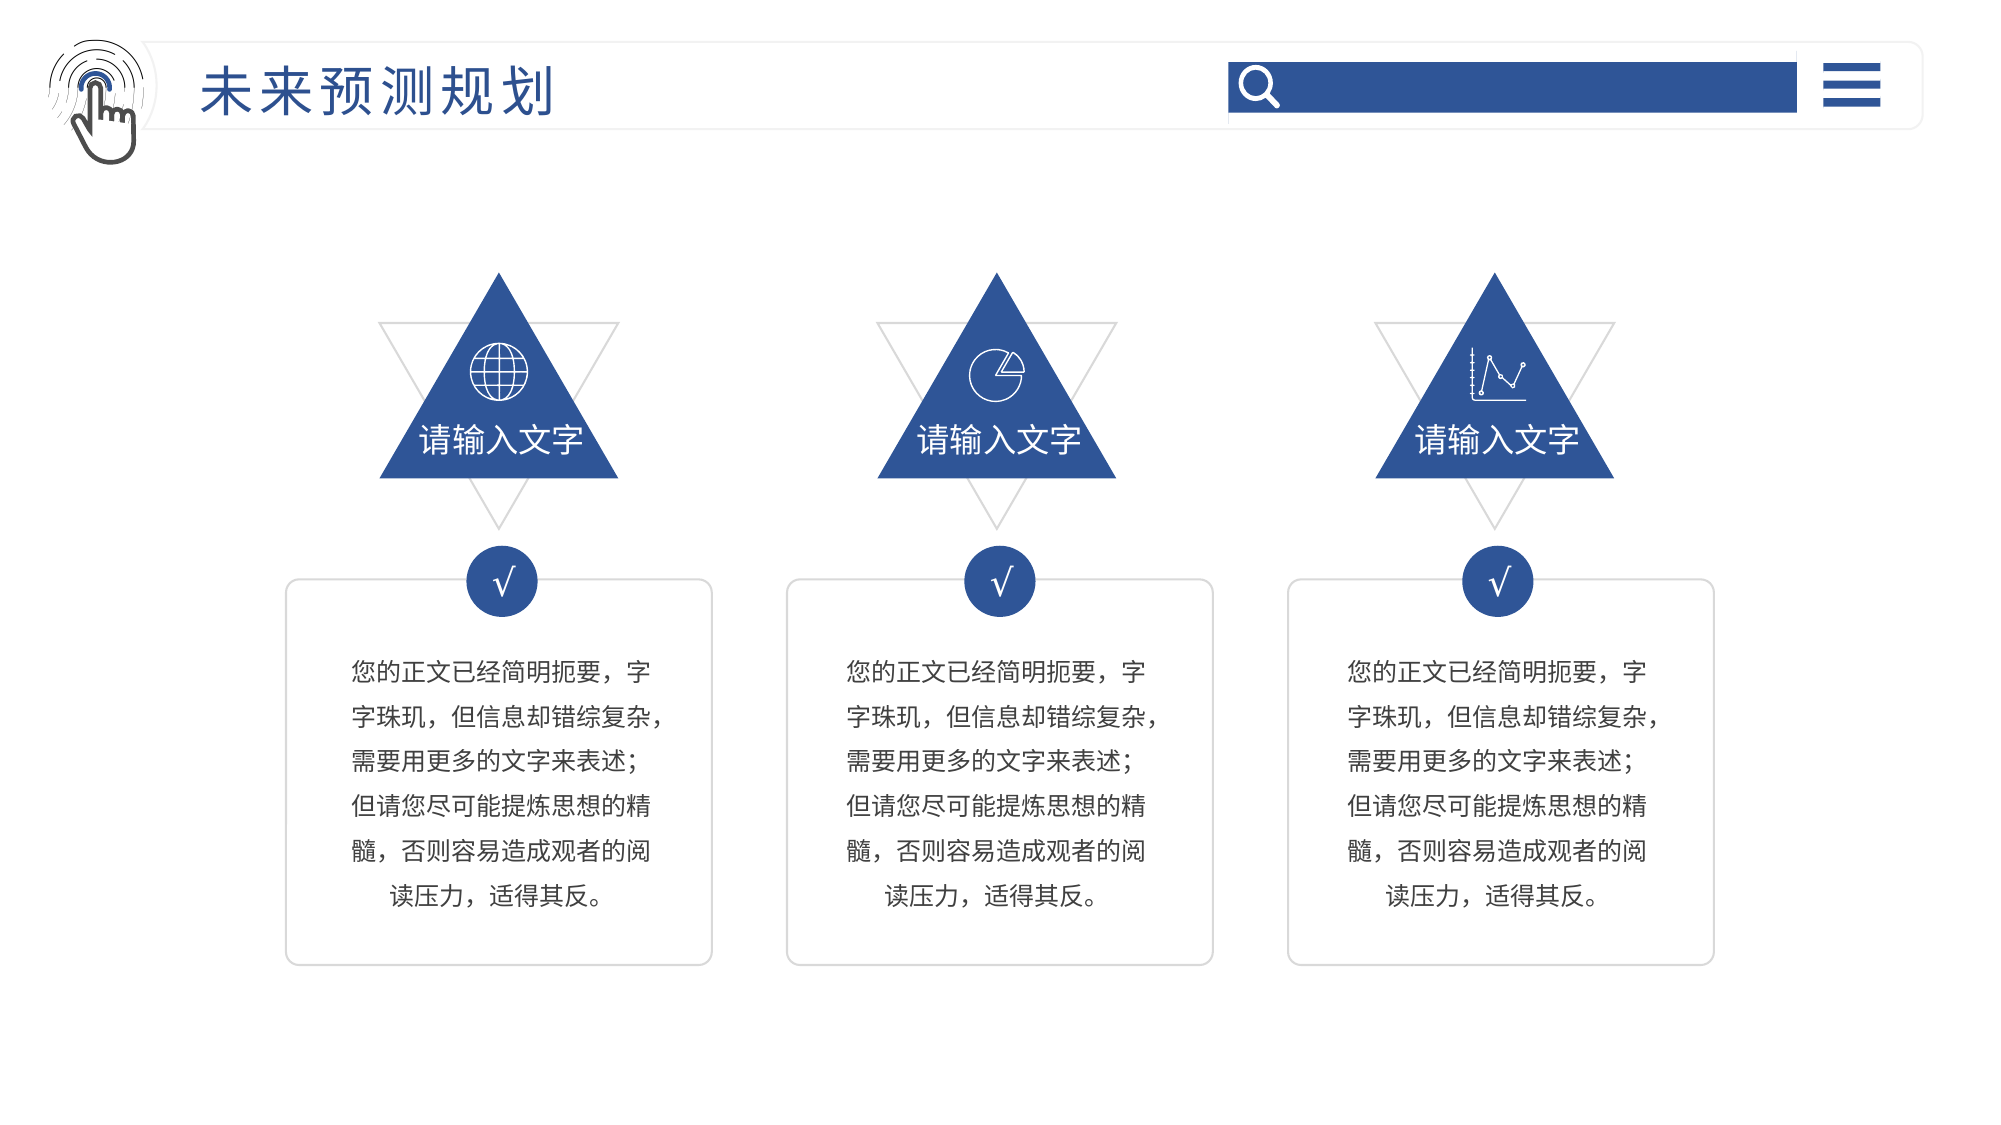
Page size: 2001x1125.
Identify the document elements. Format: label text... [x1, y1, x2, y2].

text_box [1226, 60, 1882, 135]
text_box [284, 578, 713, 967]
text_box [968, 348, 1025, 403]
text_box 您的正文已经简明扼要，字字珠玑，但信息却错综复杂，需要用更多的文字来表述；但请您尽可能提炼思想的精髓，否则容易造成观者的阅读压力，适得其反。 [1327, 633, 1668, 918]
text_box [785, 578, 1214, 967]
text_box [1287, 578, 1715, 967]
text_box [813, 272, 1187, 617]
picture [45, 36, 146, 140]
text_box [1469, 347, 1527, 401]
text_box 您的正文已经简明扼要，字字珠玑，但信息却错综复杂，需要用更多的文字来表述；但请您尽可能提炼思想的精髓，否则容易造成观者的阅读压力，适得其反。 [826, 633, 1167, 918]
text_box 未来预测规划 [184, 49, 732, 130]
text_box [1311, 272, 1685, 617]
text_box [146, 40, 1924, 131]
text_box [315, 272, 689, 617]
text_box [69, 69, 138, 166]
text_box 您的正文已经简明扼要，字字珠玑，但信息却错综复杂，需要用更多的文字来表述；但请您尽可能提炼思想的精髓，否则容易造成观者的阅读压力，适得其反。 [332, 633, 672, 918]
